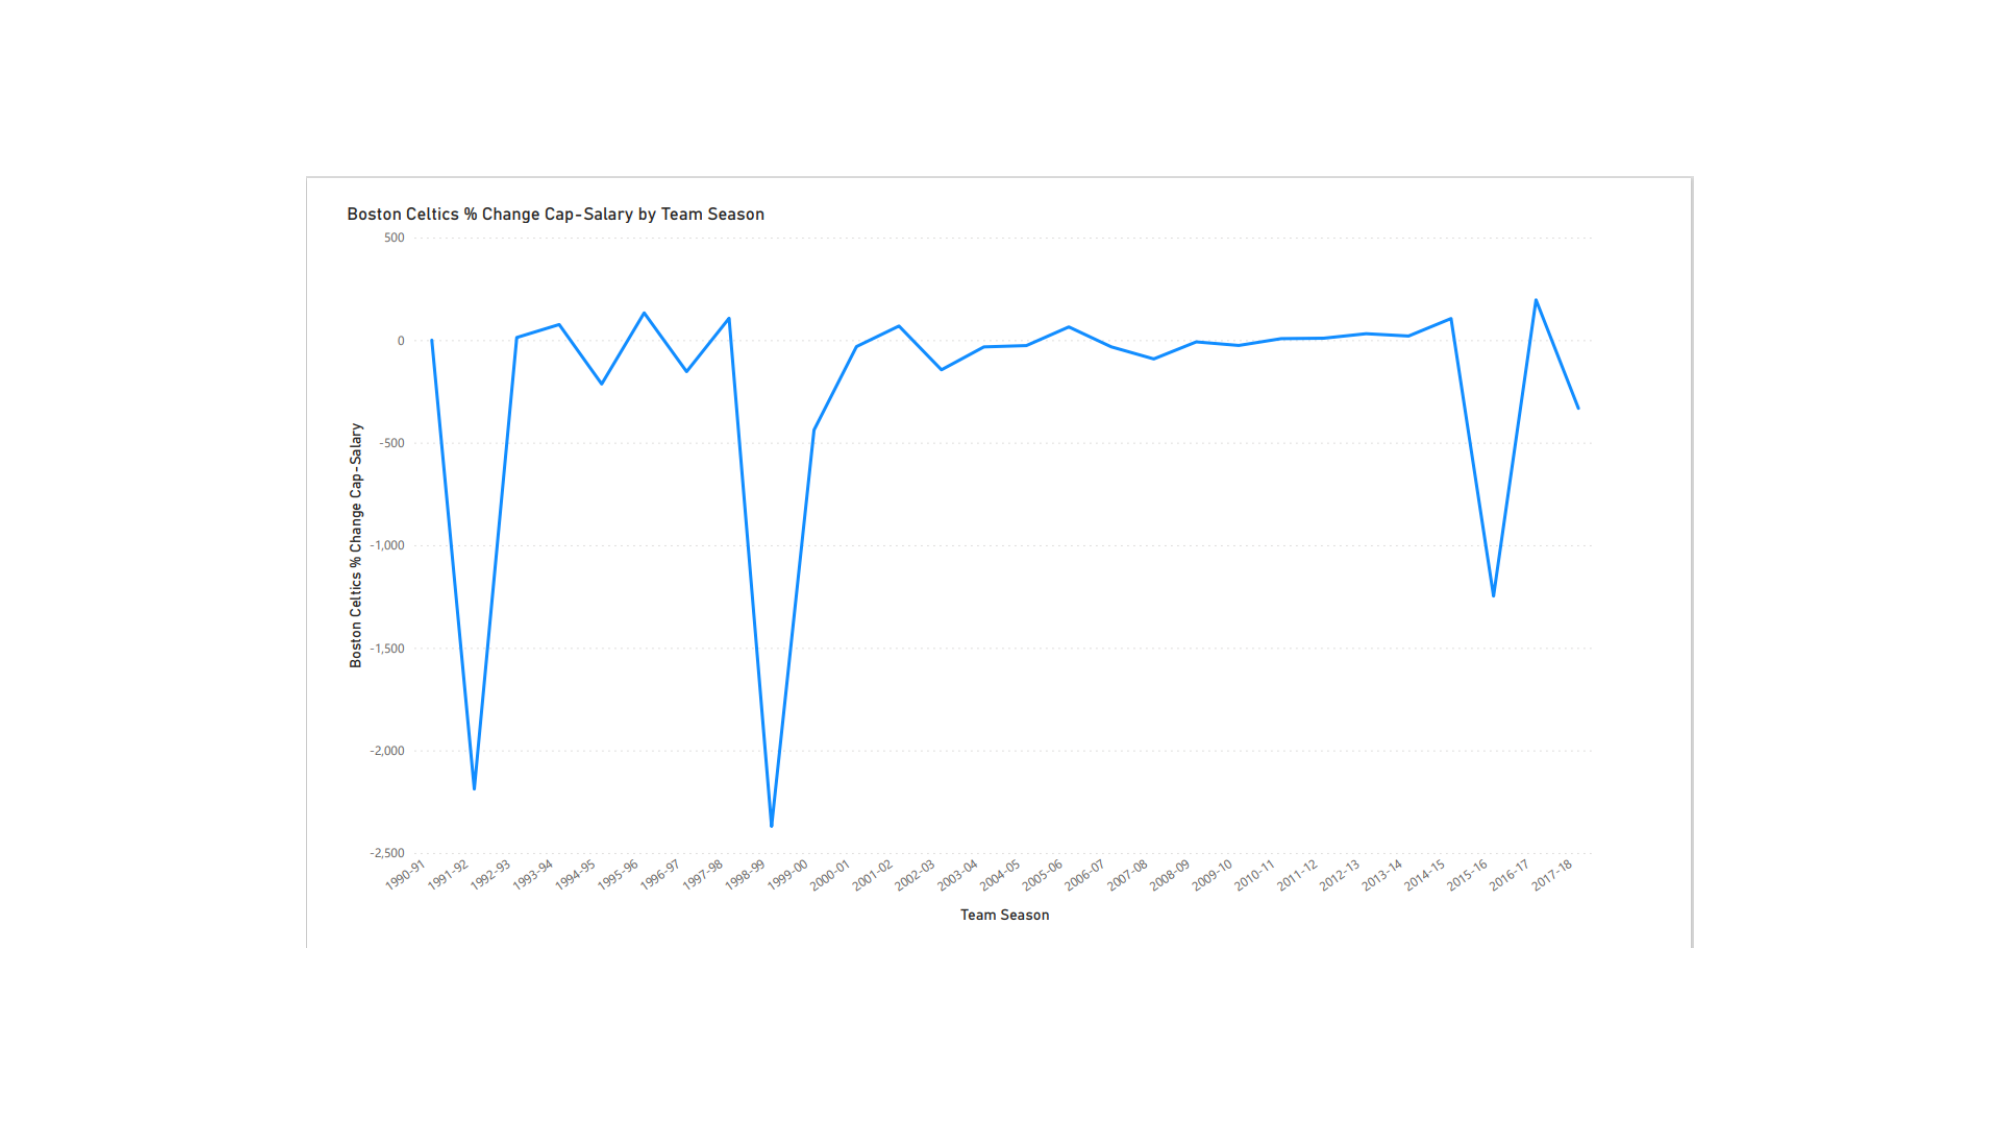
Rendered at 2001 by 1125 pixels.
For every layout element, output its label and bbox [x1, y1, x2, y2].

picture [306, 176, 1694, 948]
